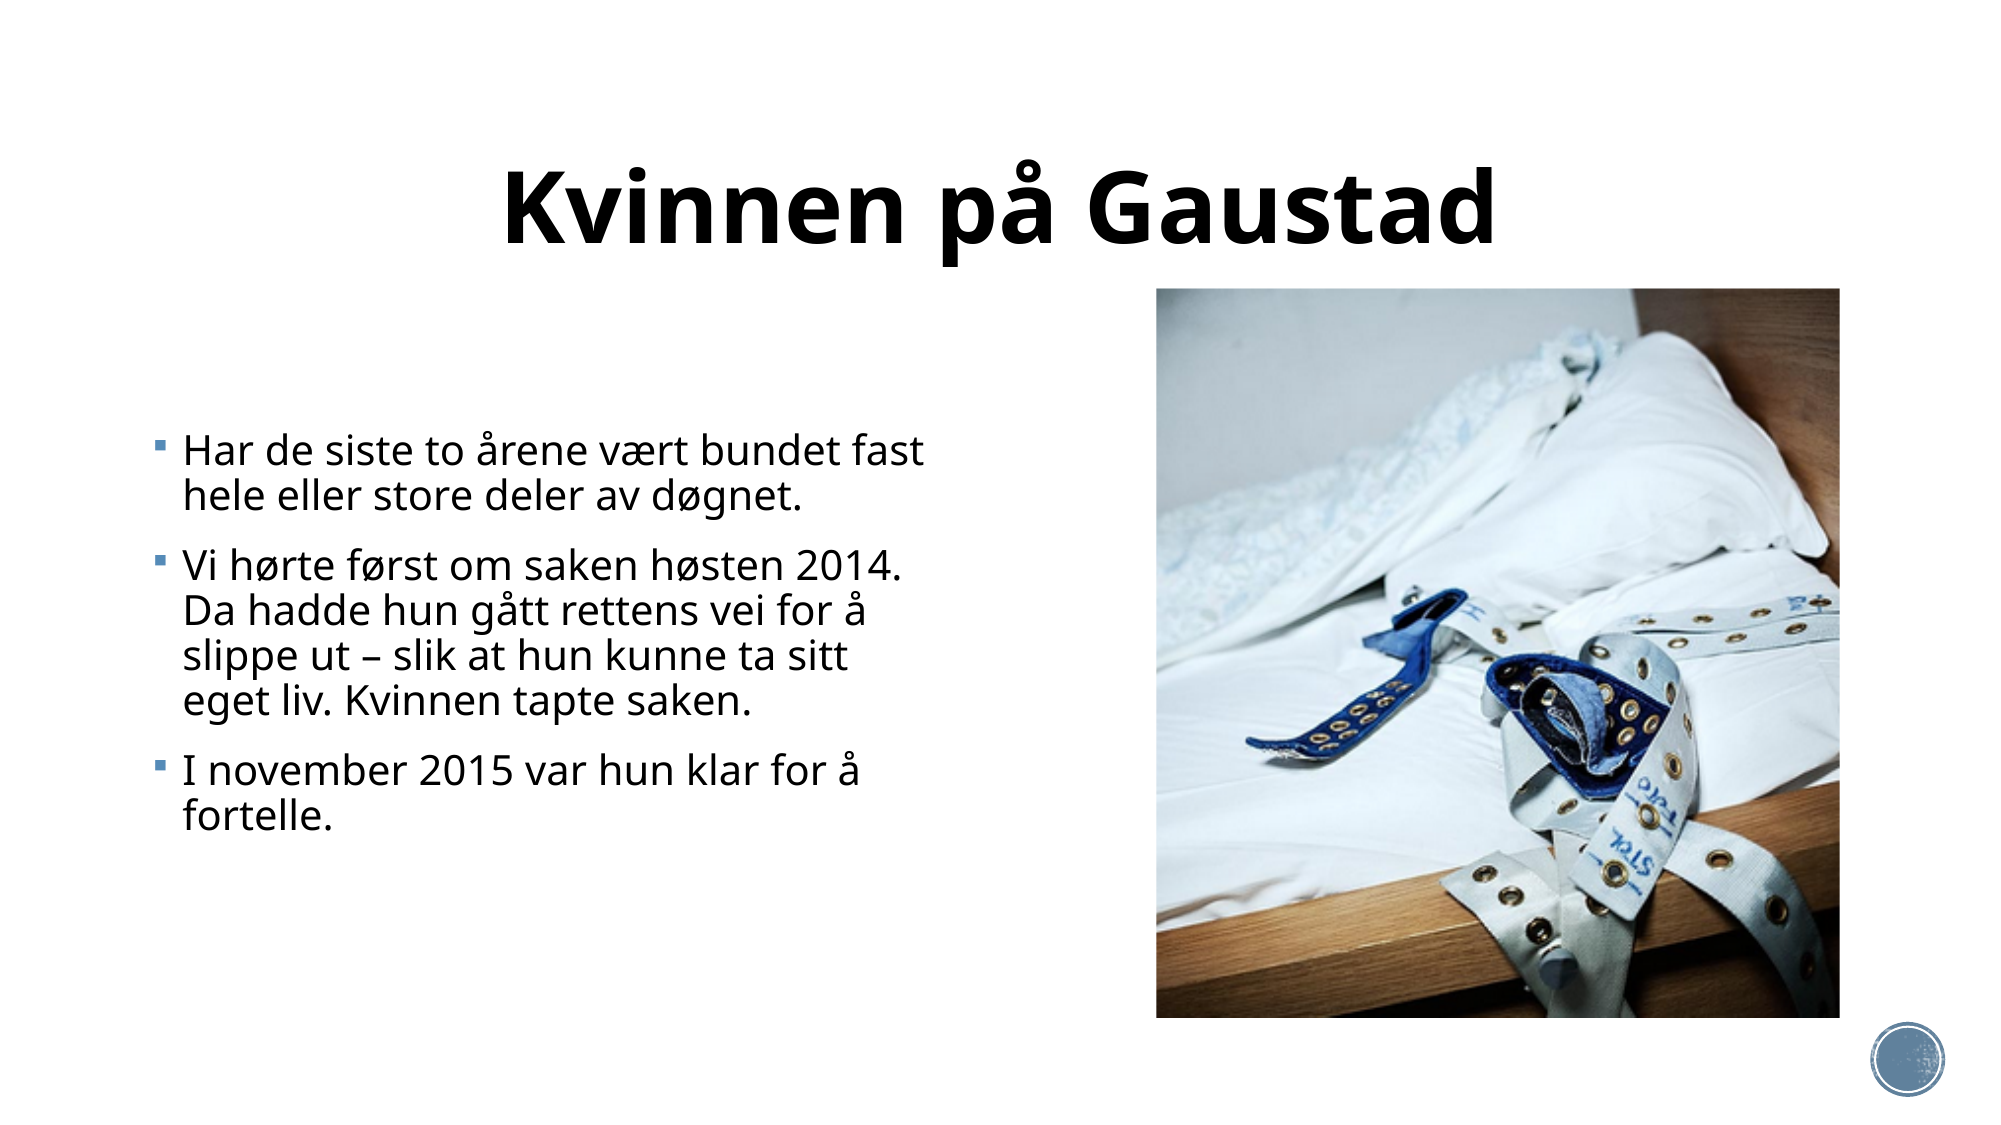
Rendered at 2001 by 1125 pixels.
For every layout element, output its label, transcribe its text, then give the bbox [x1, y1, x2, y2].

picture [1156, 287, 1840, 1018]
title Kvinnen på Gaustad [175, 79, 1826, 344]
list Har de siste to årene vært bundet fast hele eller store deler av døgnet. Vi hørte først om saken høsten 2014. Da hadde hun gått rettens vei for å slippe ut – slik at hun kunne ta sitt eget liv. Kvinnen tapte saken. I november 2015 var hun klar for å fortelle. [137, 277, 957, 1014]
